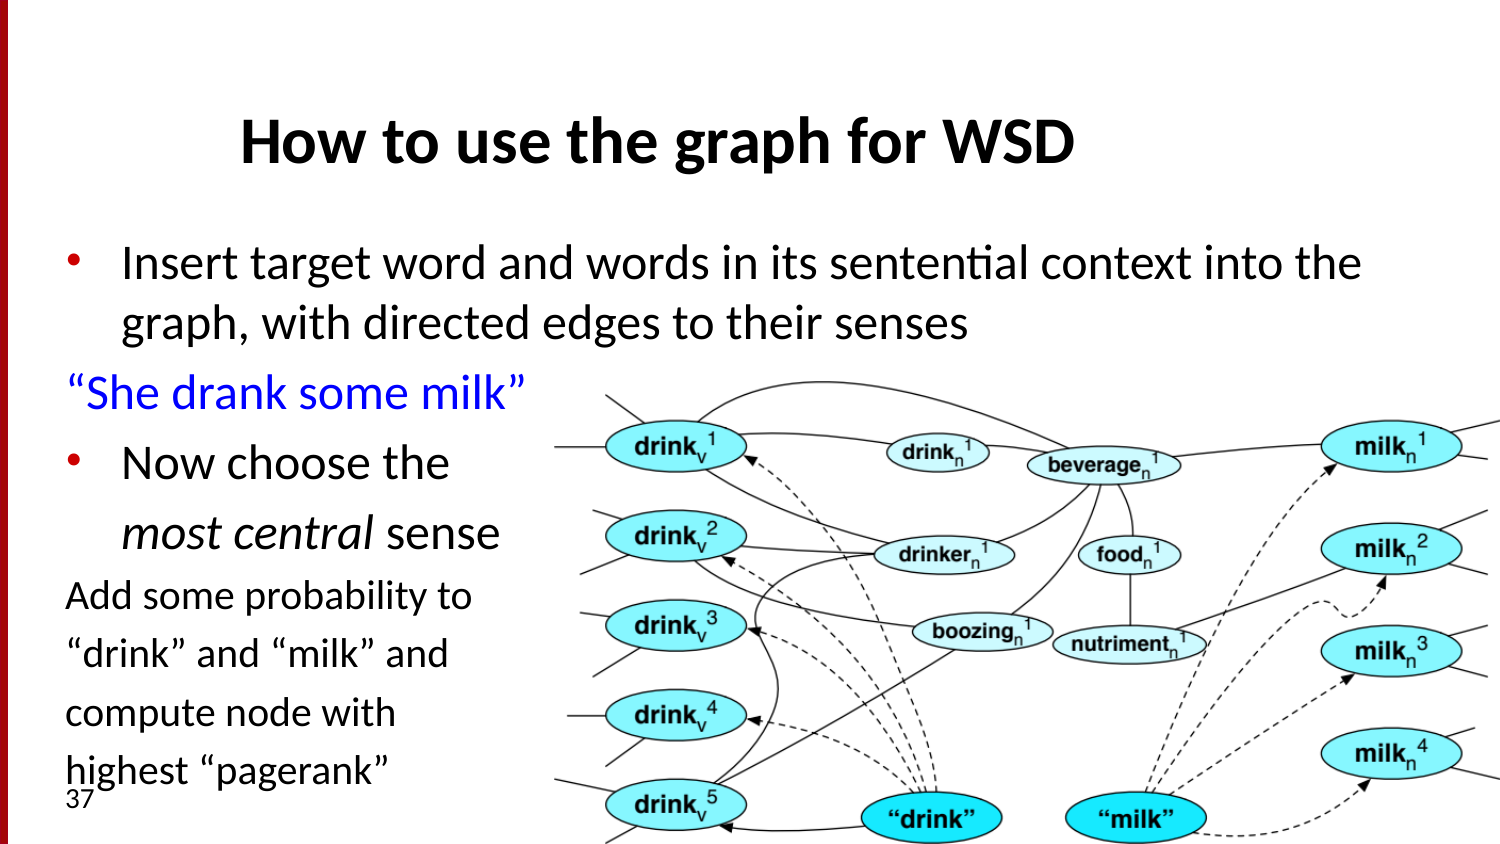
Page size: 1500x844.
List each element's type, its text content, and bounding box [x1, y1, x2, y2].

slide_number 37 [49, 771, 376, 829]
title How to use the graph for WSD [225, 62, 1450, 185]
picture [551, 377, 1500, 844]
list Insert target word and words in its sentential context into the graph, with directed edges to their senses “She drank some milk” Now choose the most central sense Add some probability to “drink” and “milk” and compute node with highest “pagerank” [50, 221, 1450, 769]
